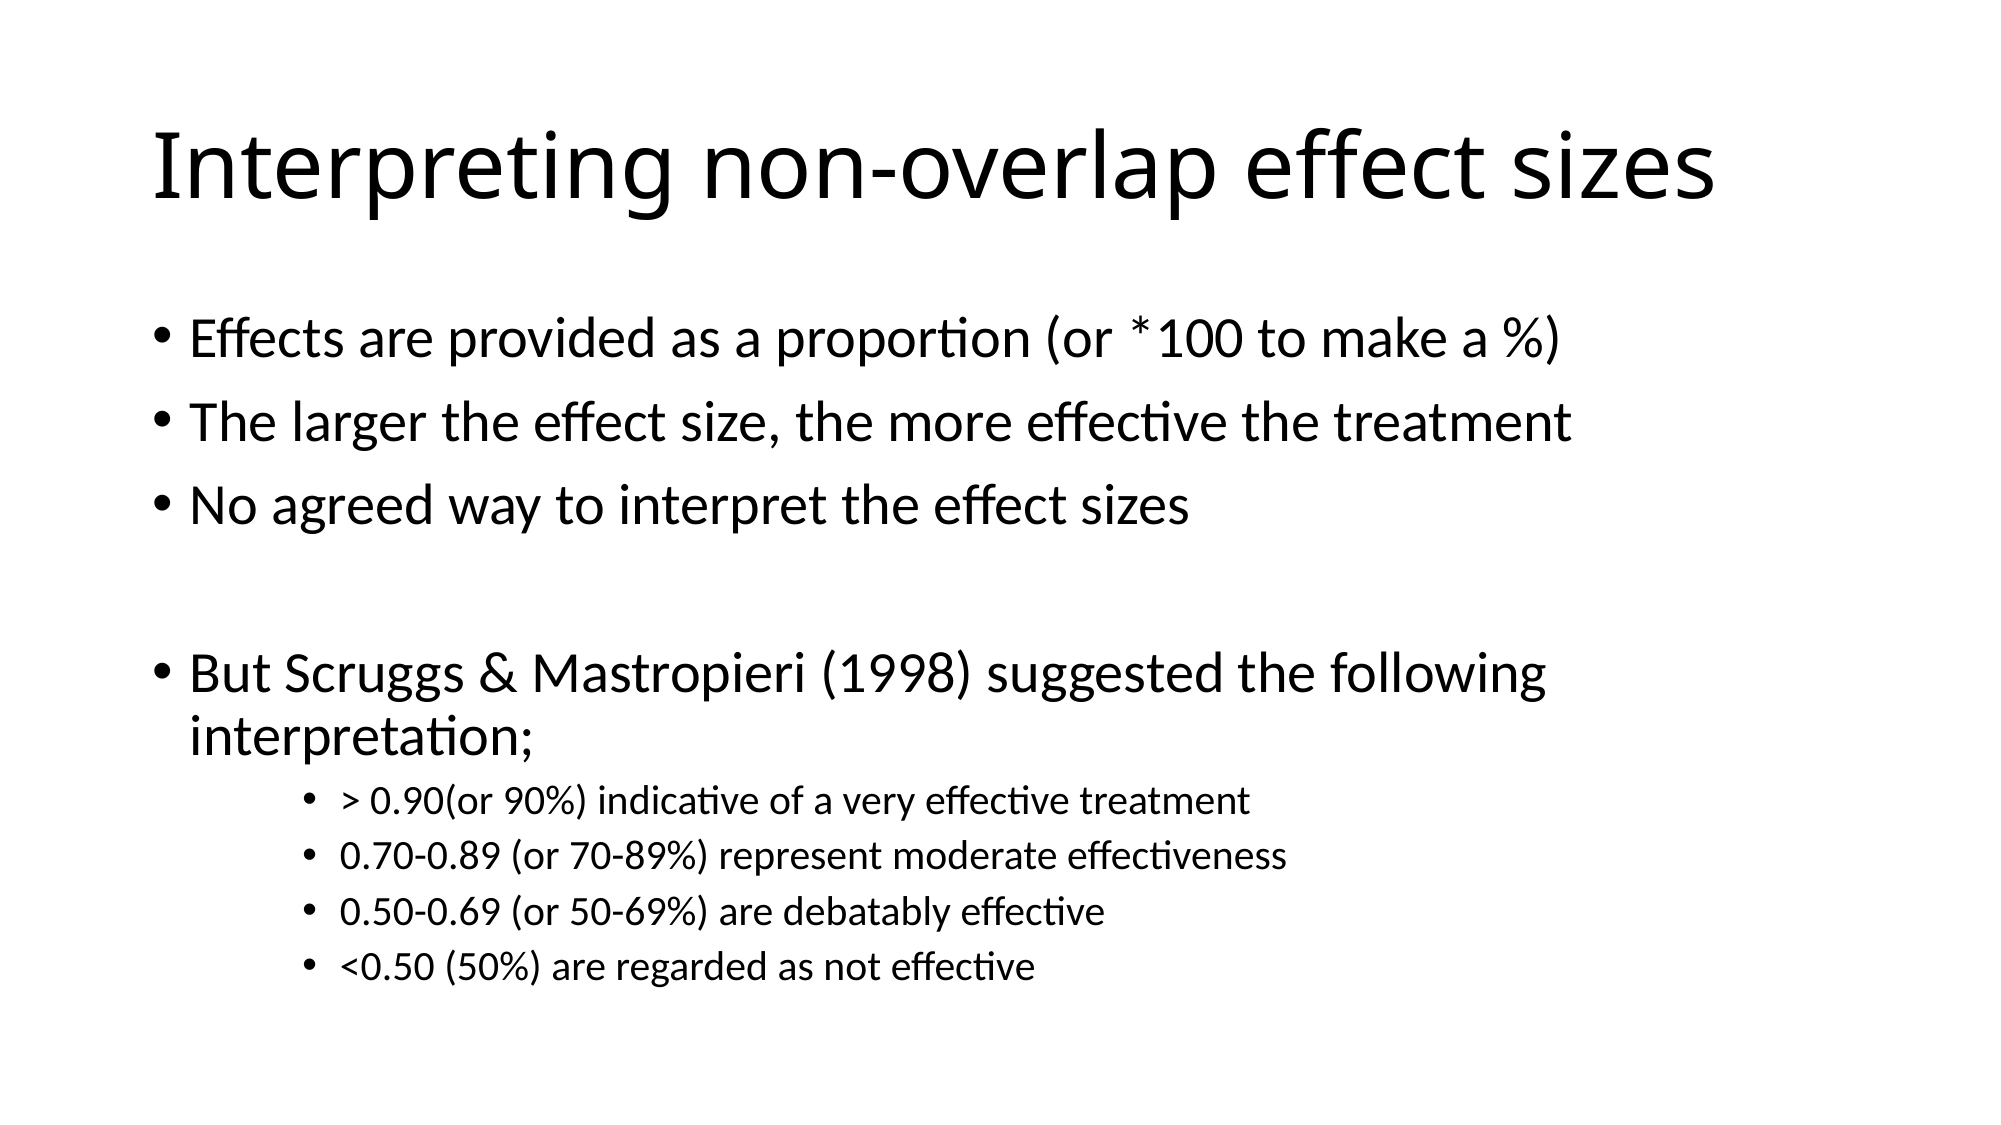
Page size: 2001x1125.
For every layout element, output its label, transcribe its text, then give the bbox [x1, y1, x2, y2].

title Interpreting non-overlap effect sizes [137, 59, 1863, 278]
list Effects are provided as a proportion (or *100 to make a %) The larger the effect size, the more effective the treatment No agreed way to interpret the effect sizes But Scruggs & Mastropieri (1998) suggested the following interpretation; > 0.90(or 90%) indicative of a very effective treatment 0.70-0.89 (or 70-89%) represent moderate effectiveness 0.50-0.69 (or 50-69%) are debatably effective <0.50 (50%) are regarded as not effective [137, 299, 1888, 1014]
